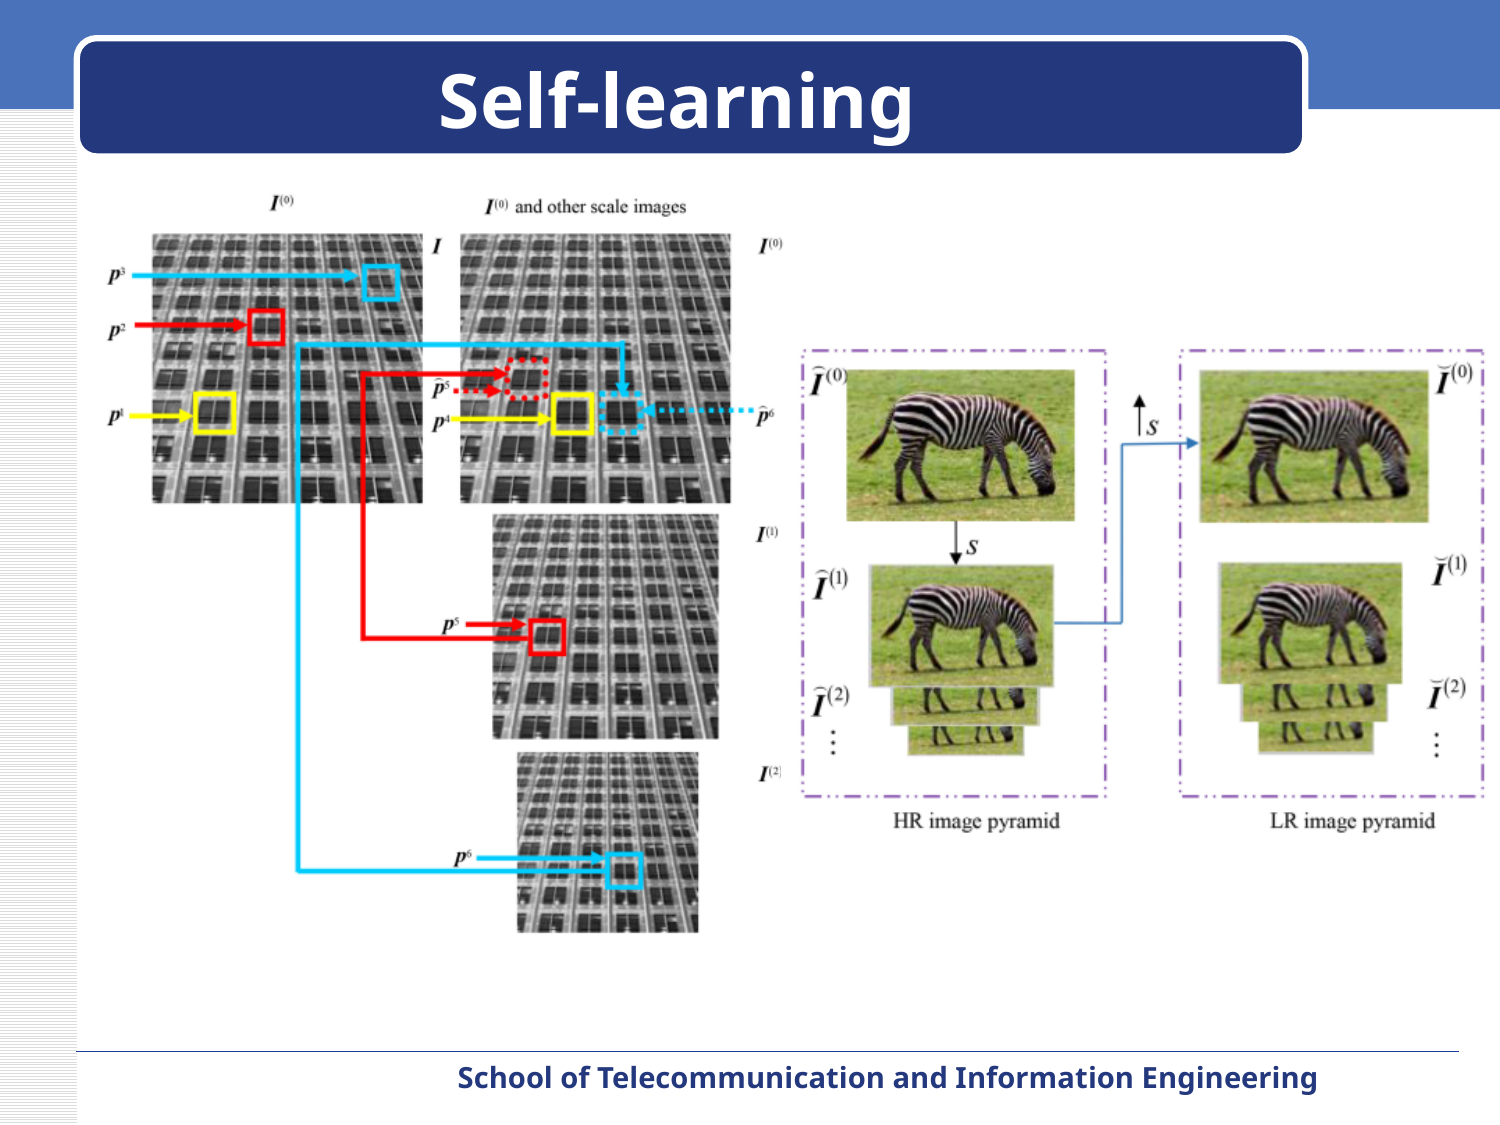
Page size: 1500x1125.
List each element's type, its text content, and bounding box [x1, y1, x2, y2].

picture [89, 170, 1500, 954]
title Self-learning [89, 52, 1265, 145]
